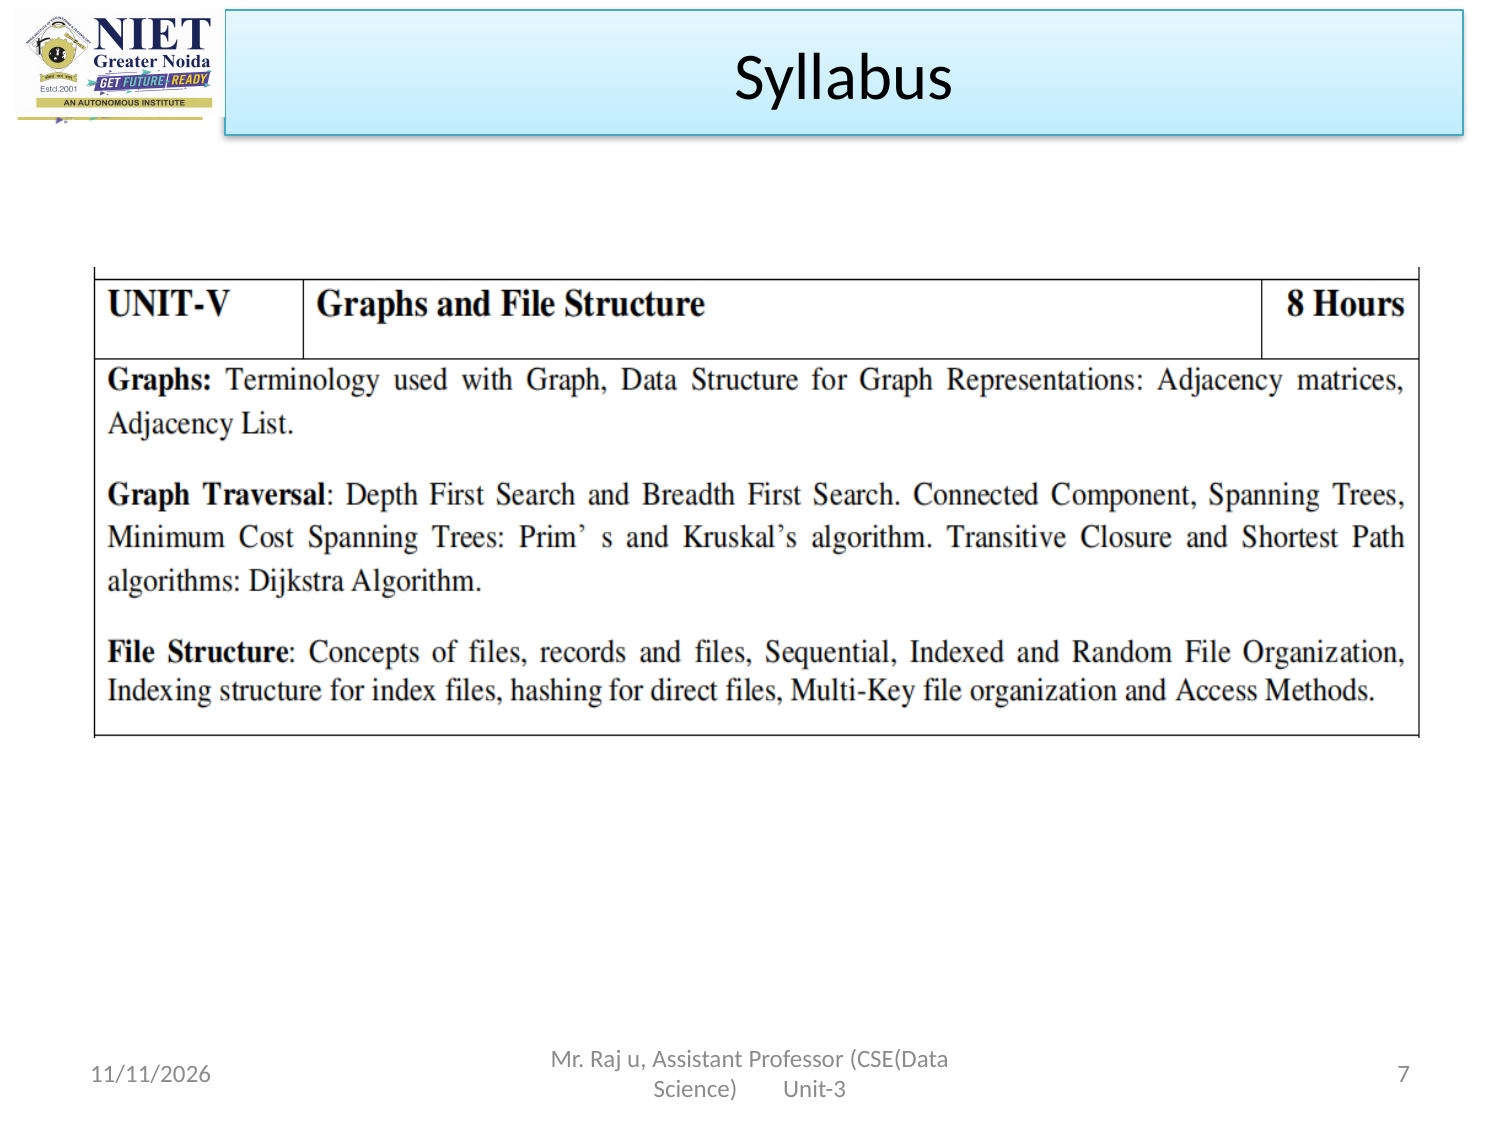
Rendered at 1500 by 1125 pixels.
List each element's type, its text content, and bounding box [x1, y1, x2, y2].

slide_number 7 [1074, 1042, 1425, 1103]
footer Mr. Raj u, Assistant Professor (CSE(Data Science) Unit-3 [512, 1042, 988, 1103]
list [88, 266, 1461, 738]
title Syllabus [241, 9, 1464, 136]
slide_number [75, 1042, 425, 1103]
picture [0, 0, 238, 135]
